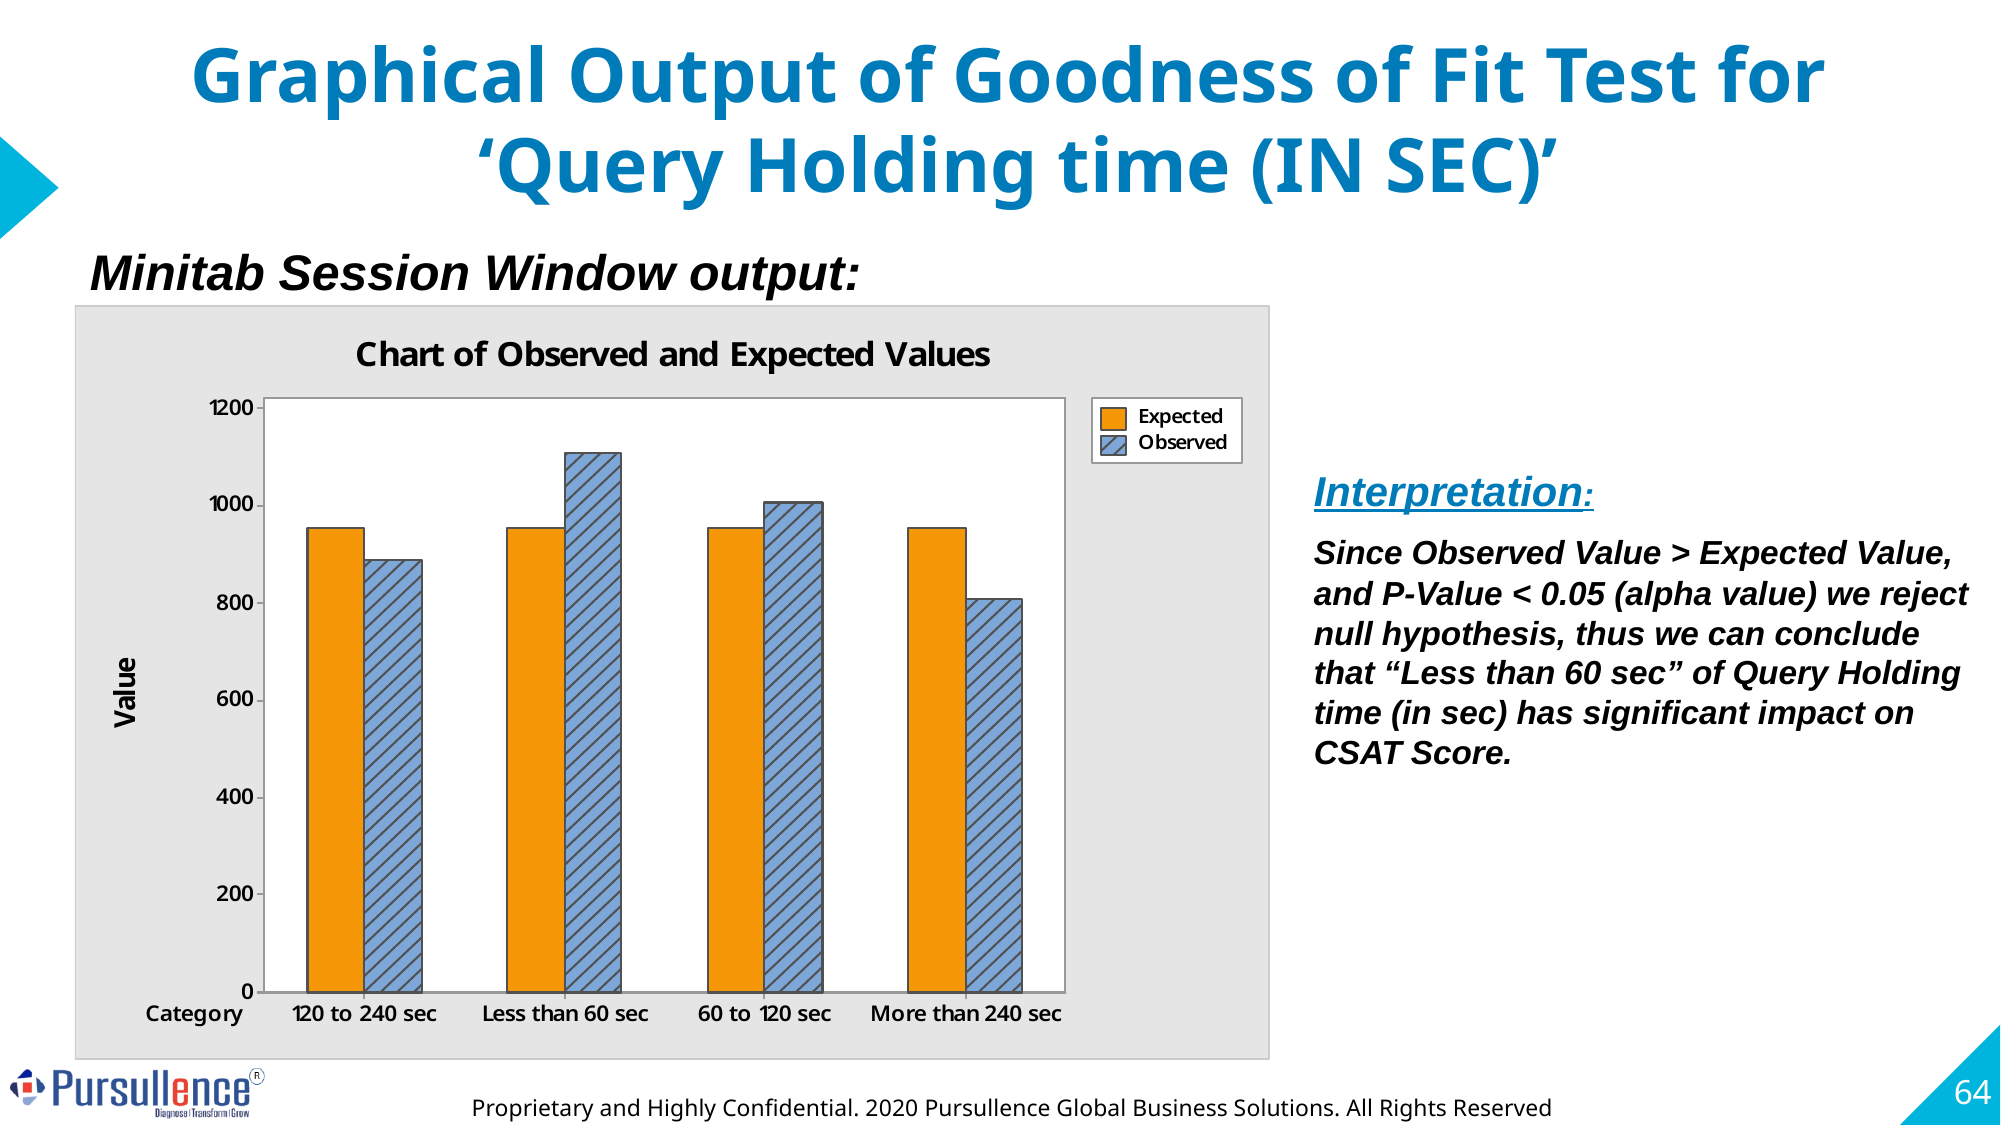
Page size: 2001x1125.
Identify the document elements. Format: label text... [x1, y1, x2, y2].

text_box Interpretation: Since Observed Value > Expected Value, and P-Value < 0.05 (alpha value) we reject null hypothesis, thus we can conclude that “Less than 60 sec” of Query Holding time (in sec) has significant impact on CSAT Score. [1299, 457, 1992, 955]
text_box Graphical Output of Goodness of Fit Test for ‘Query Holding time (IN SEC)’ [46, 25, 1992, 210]
text_box Minitab Session Window output: [74, 232, 895, 305]
picture [0, 305, 1272, 1122]
slide_number 64 [1891, 1014, 1992, 1117]
text_box Proprietary and Highly Confidential. 2020 Pursullence Global Business Solutions. All Rights Reserved [456, 1085, 1734, 1125]
